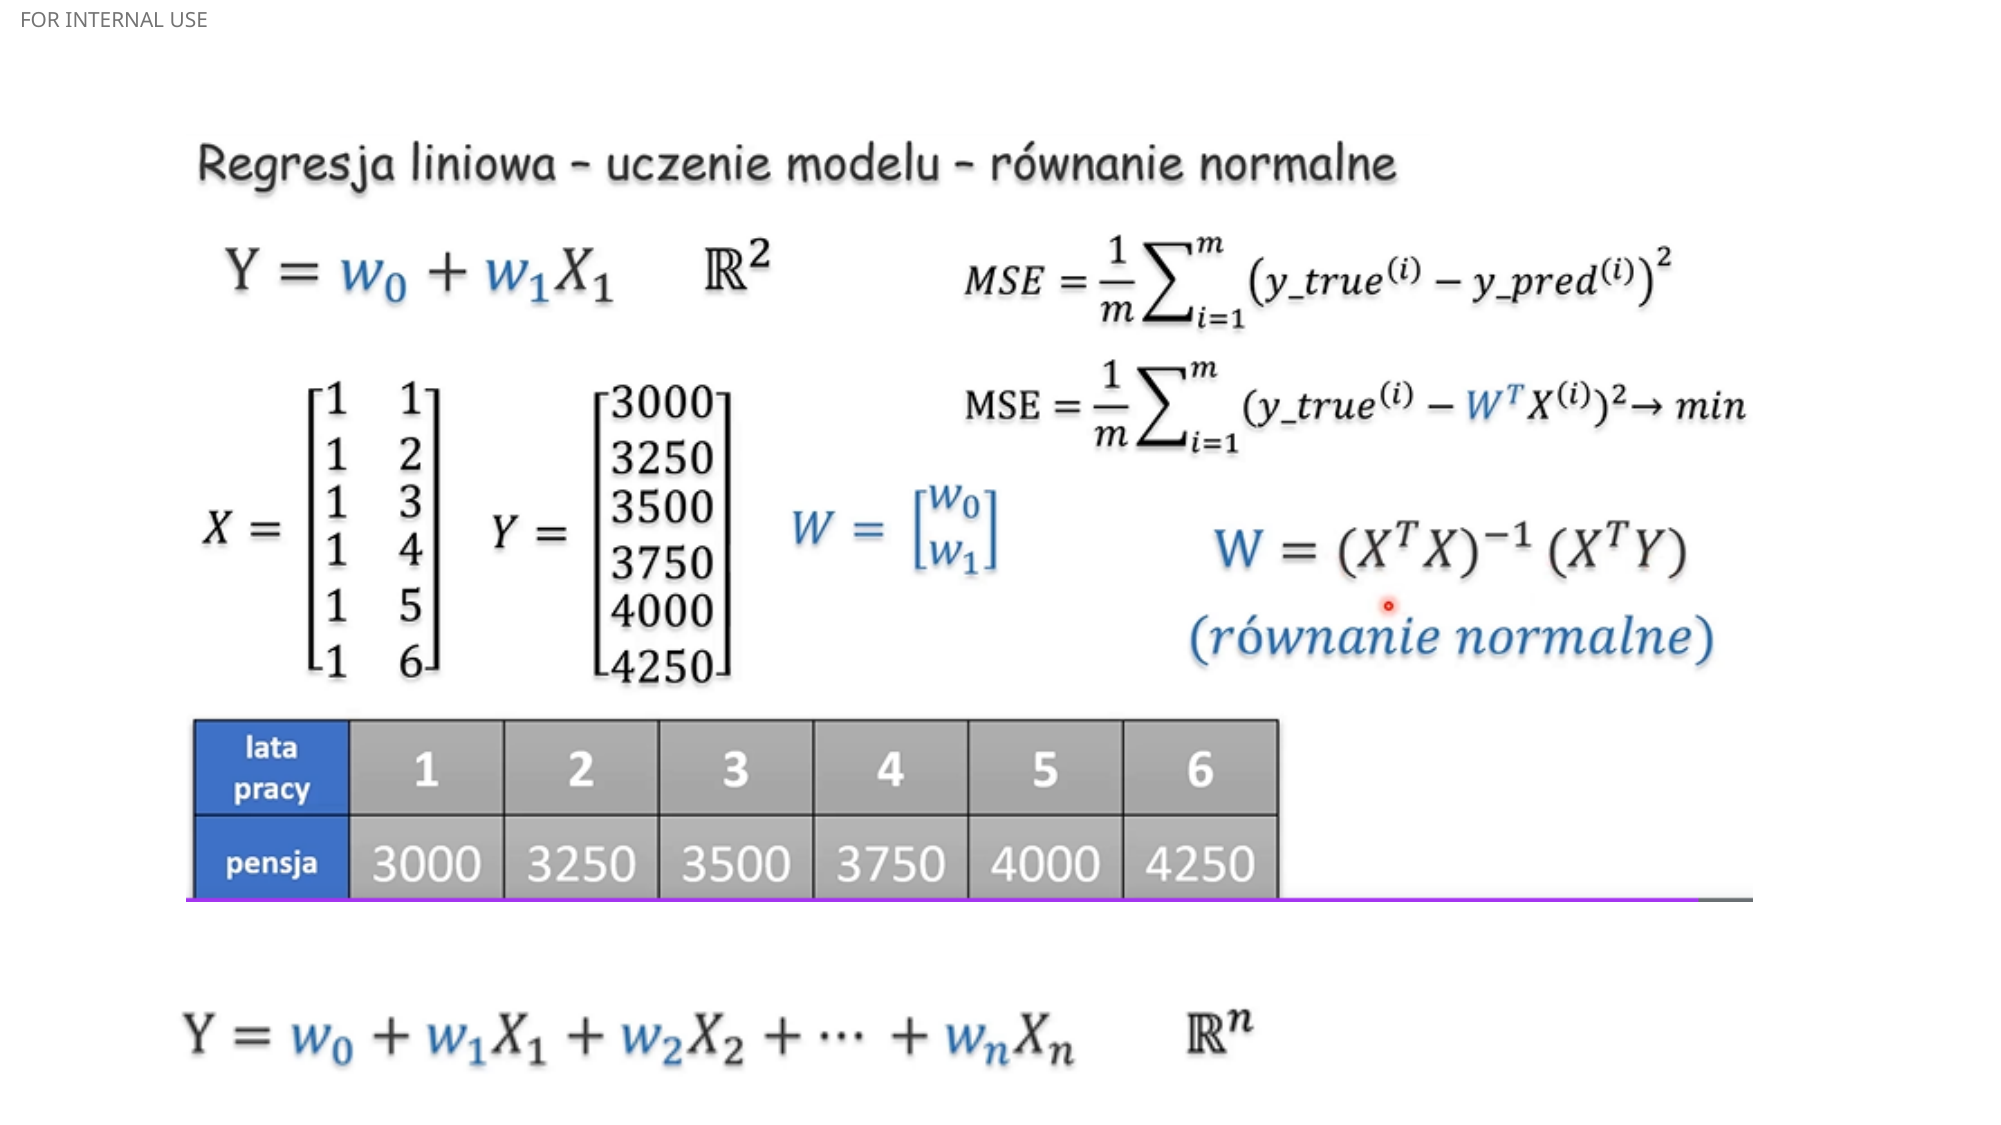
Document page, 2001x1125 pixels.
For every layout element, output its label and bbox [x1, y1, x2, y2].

picture [100, 971, 1352, 1096]
picture [186, 134, 1753, 902]
